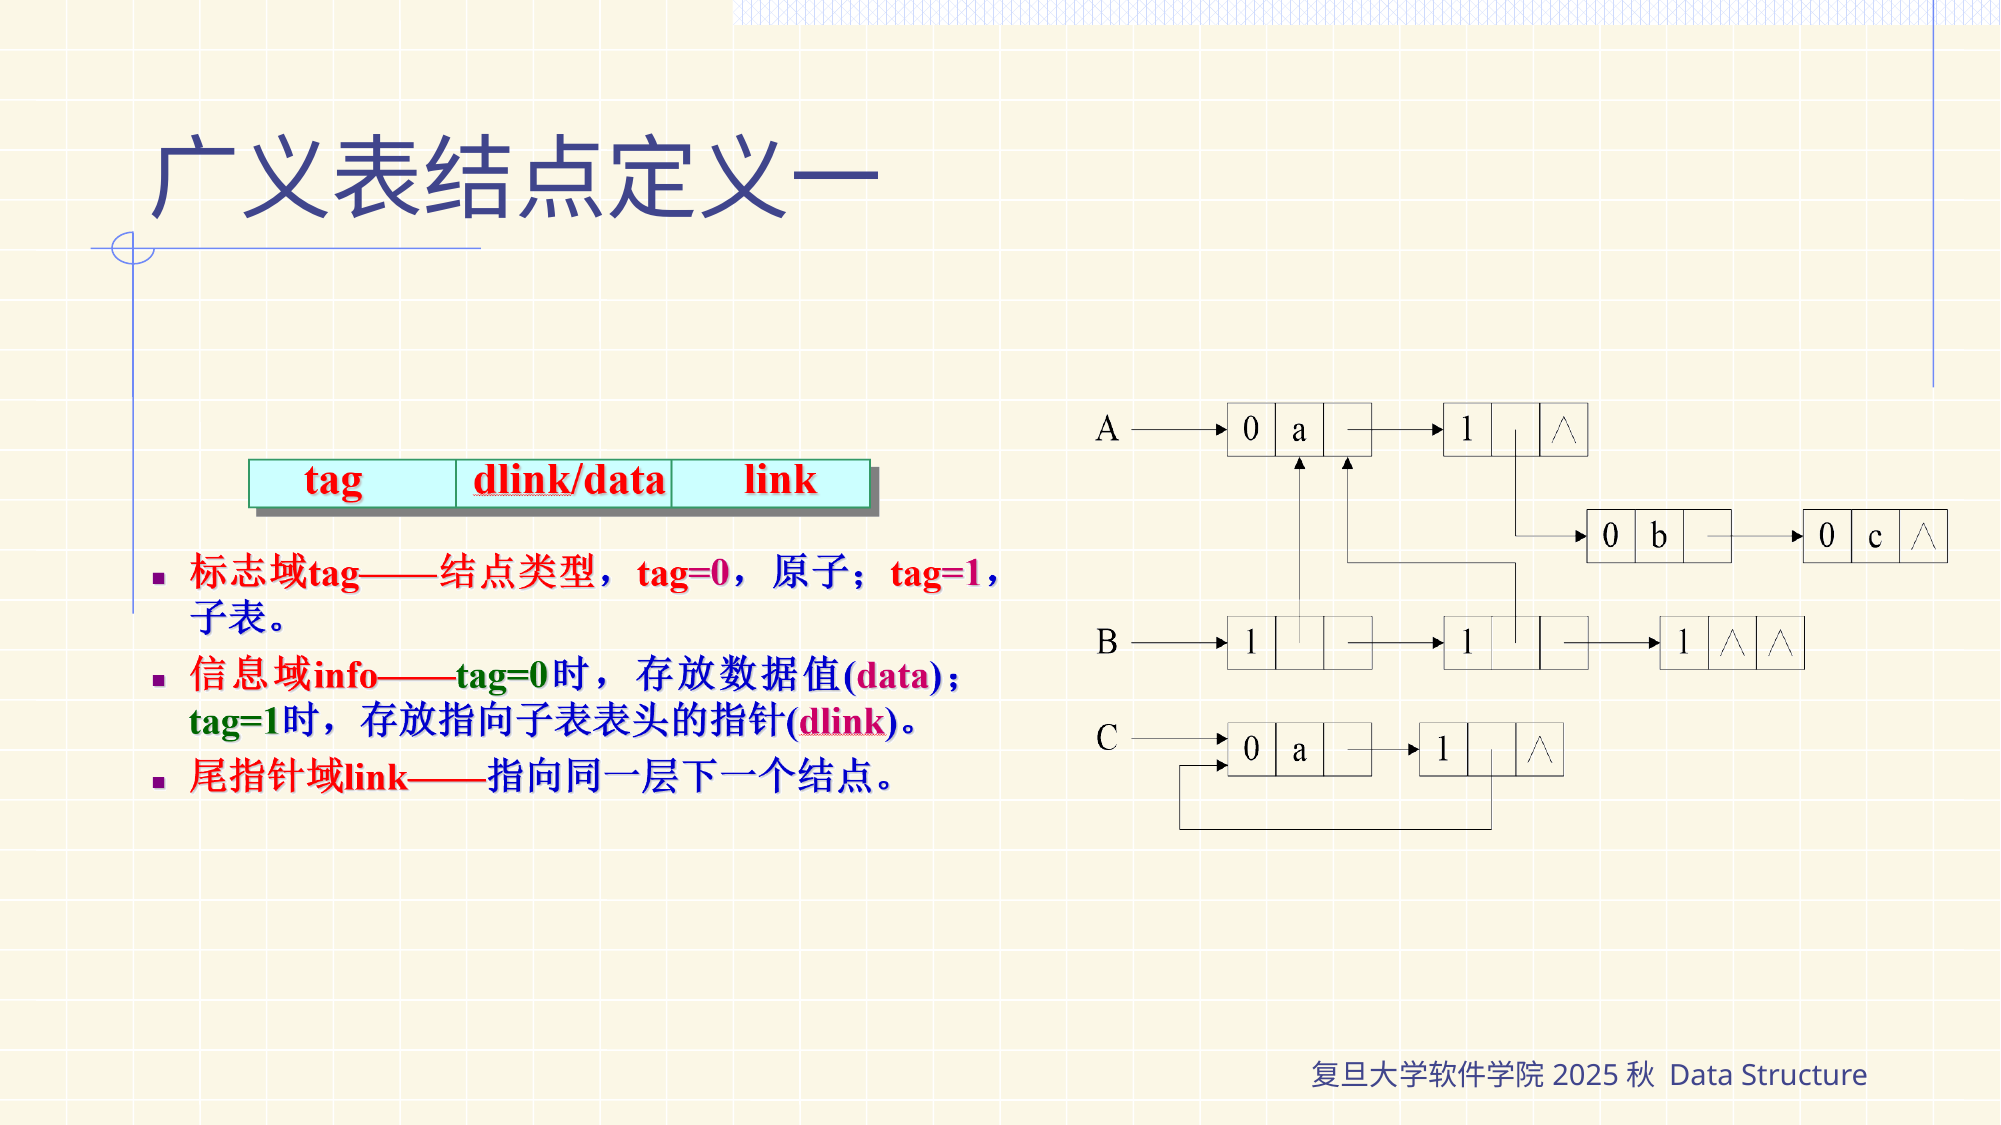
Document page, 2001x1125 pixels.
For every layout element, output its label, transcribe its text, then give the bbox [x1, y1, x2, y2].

title 广义表结点定义一 [133, 50, 1834, 238]
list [124, 449, 1017, 826]
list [1049, 396, 1994, 851]
